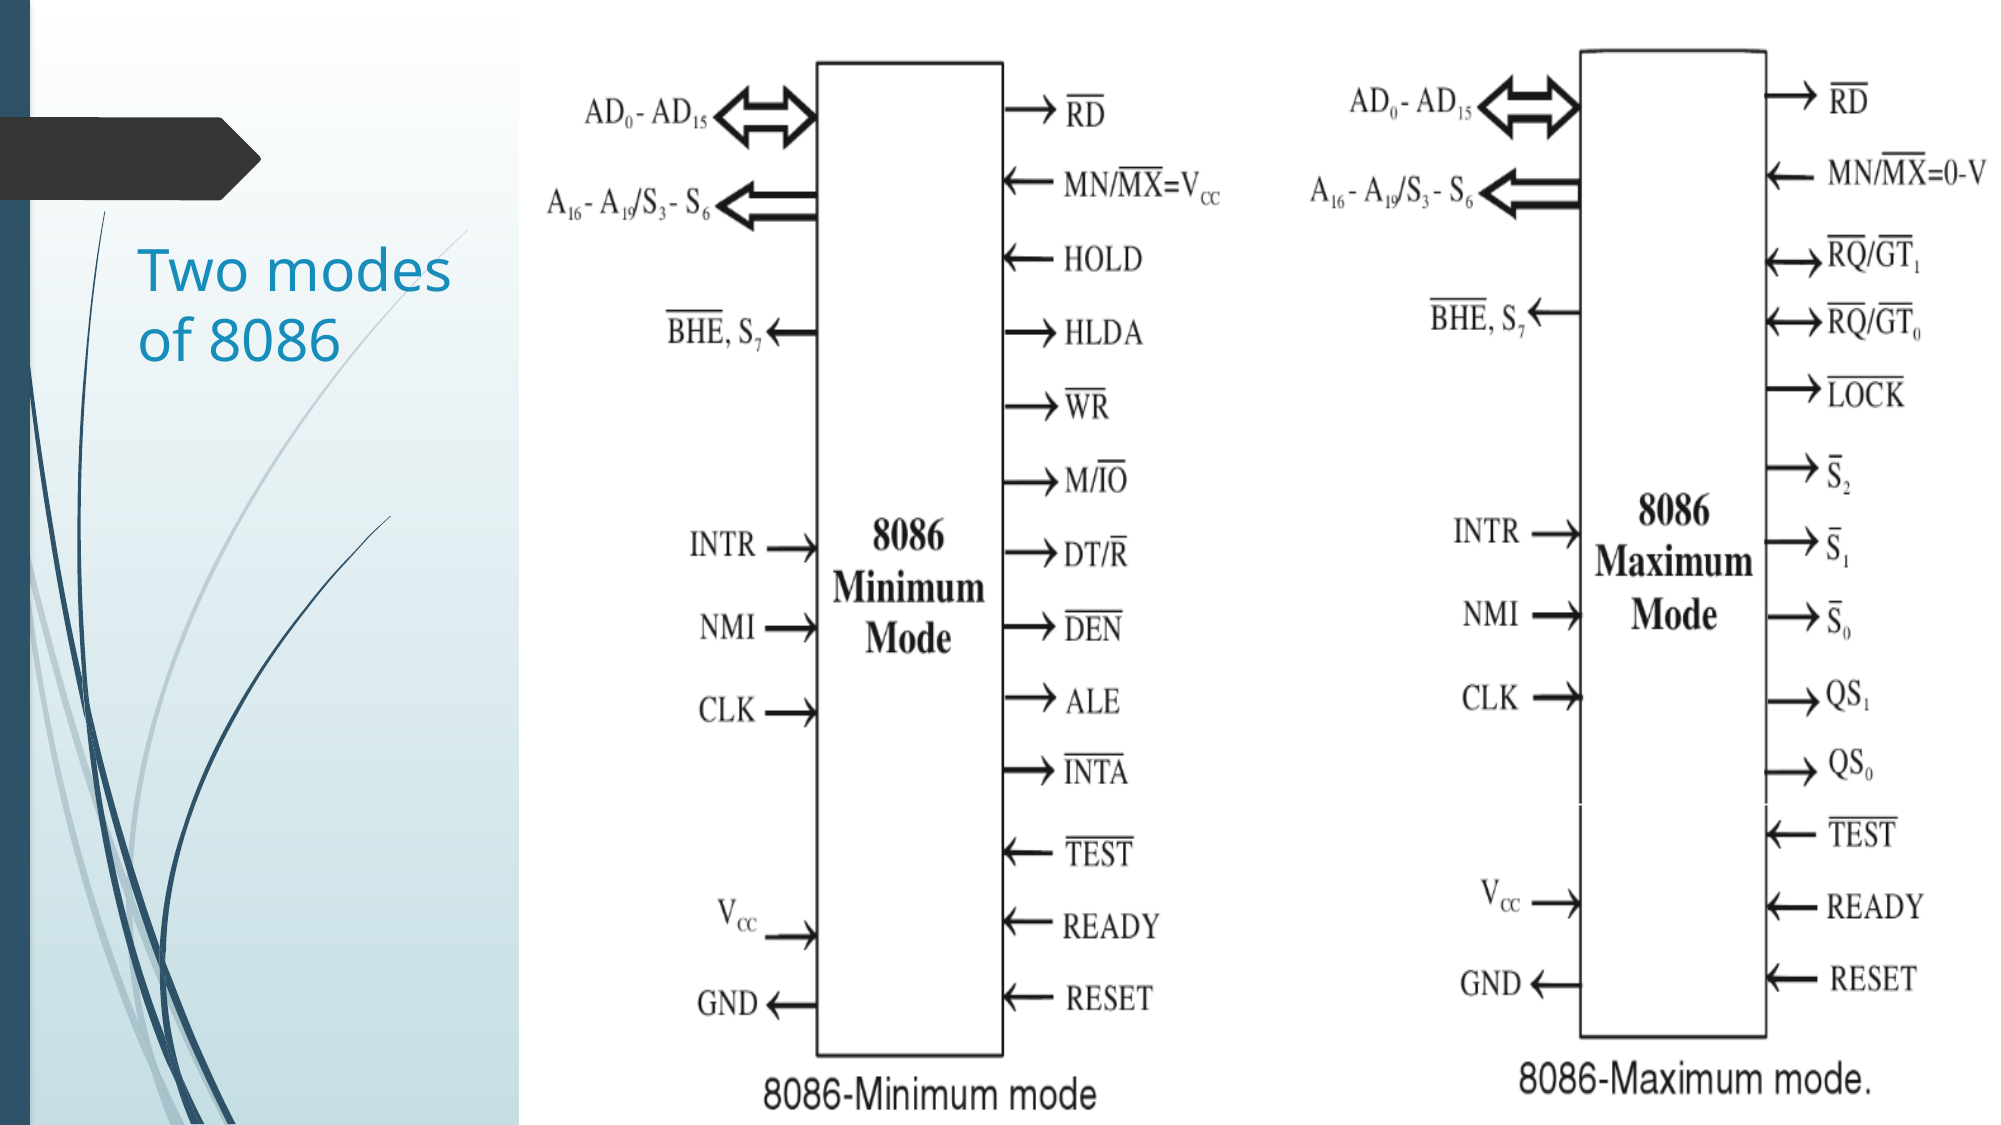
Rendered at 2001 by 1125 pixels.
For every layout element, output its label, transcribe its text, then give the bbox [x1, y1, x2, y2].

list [519, 0, 2000, 1125]
title Two modes of 8086 [122, 225, 472, 436]
